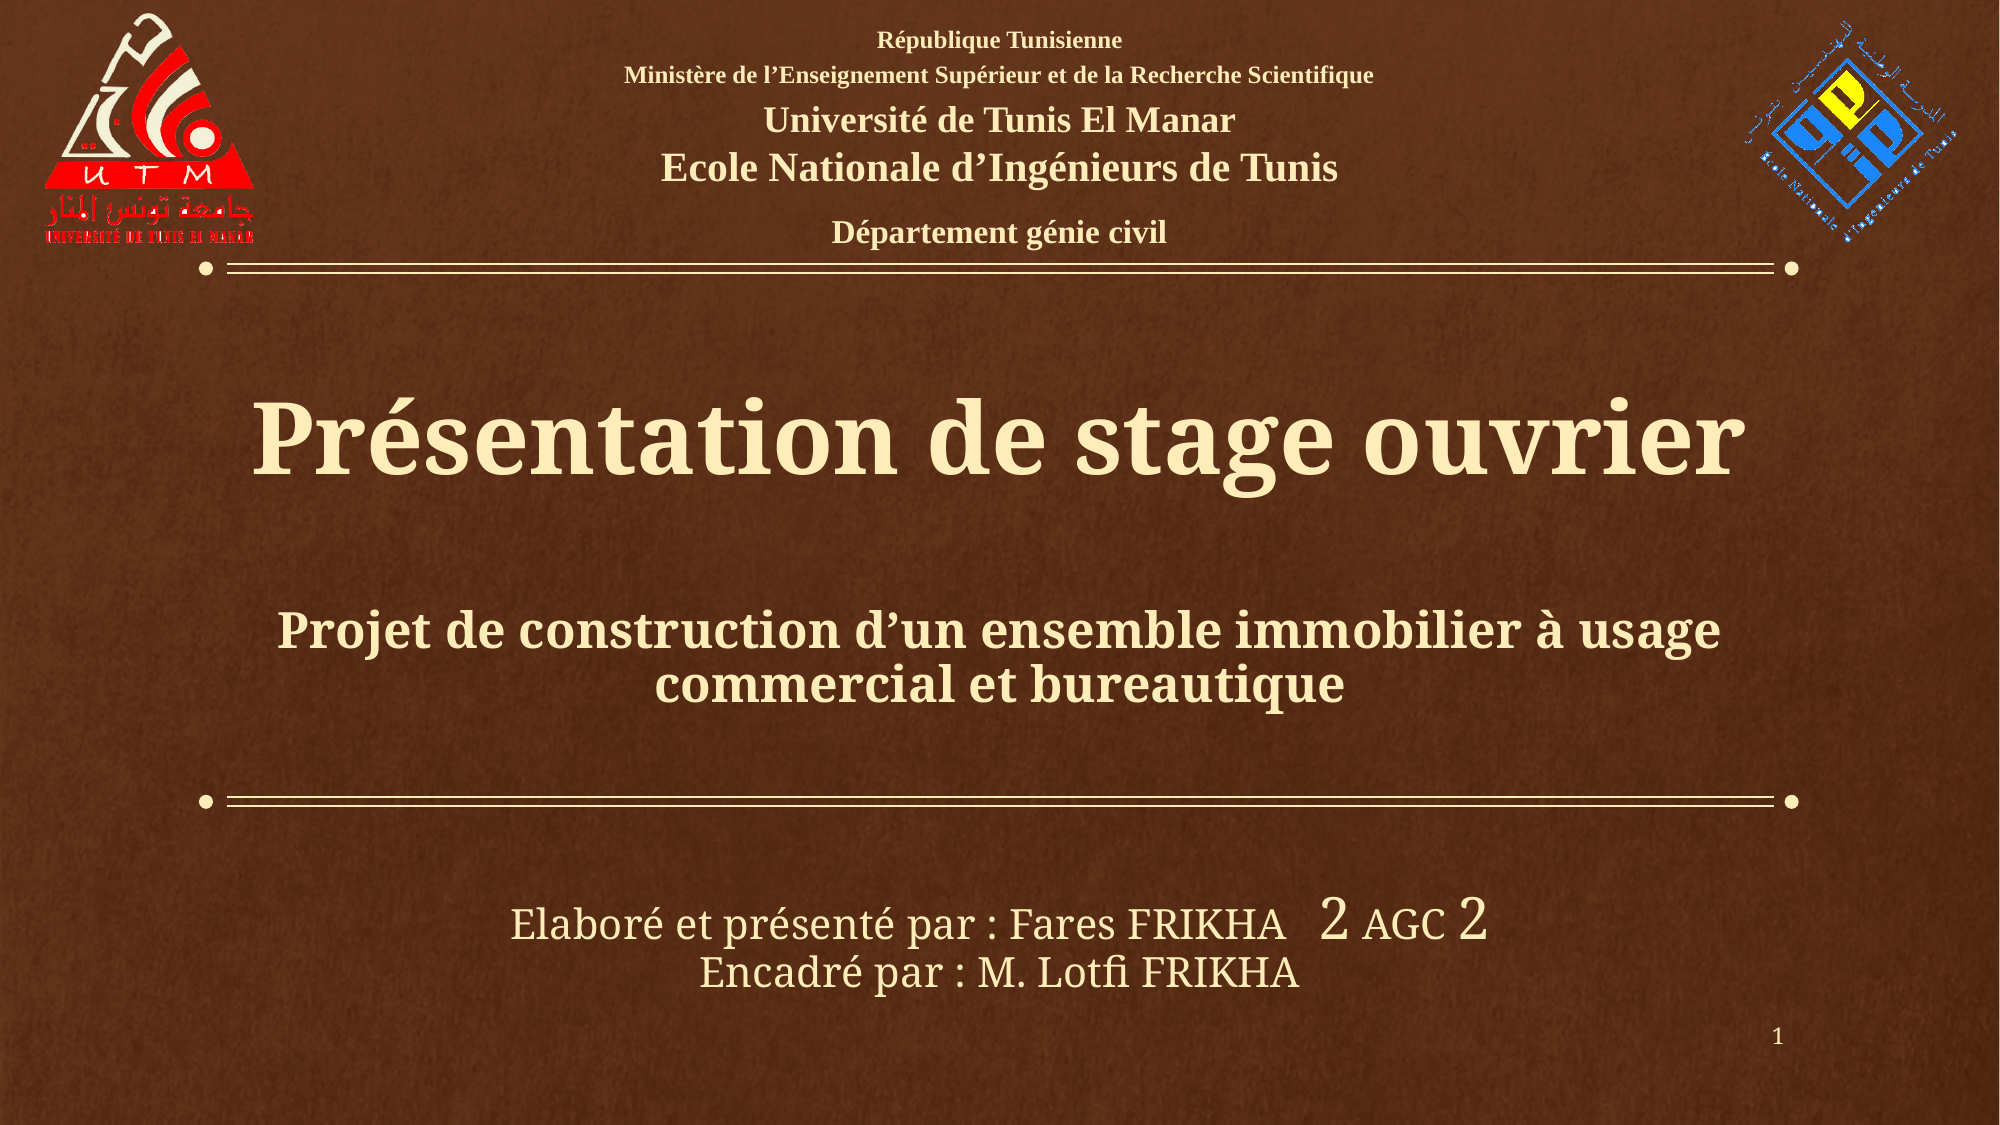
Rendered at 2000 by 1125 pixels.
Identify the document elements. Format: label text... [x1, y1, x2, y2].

text_box Projet de construction d’un ensemble immobilier à usage commercial et bureautique [226, 597, 1774, 717]
slide_number 1 [1682, 1012, 1800, 1063]
picture [1743, 19, 1957, 243]
title Présentation de stage ouvrier [225, 354, 1774, 504]
subtitle Elaboré et présenté par : Fares FRIKHA 2 AGC 2 Encadré par : M. Lotfi FRIKHA [226, 881, 1774, 1044]
picture [42, 11, 256, 246]
text_box République Tunisienne Ministère de l’Enseignement Supérieur et de la Recherche Scientifique Université de Tunis El Manar Ecole Nationale d’Ingénieurs de Tunis Département génie civil [609, 11, 1391, 258]
